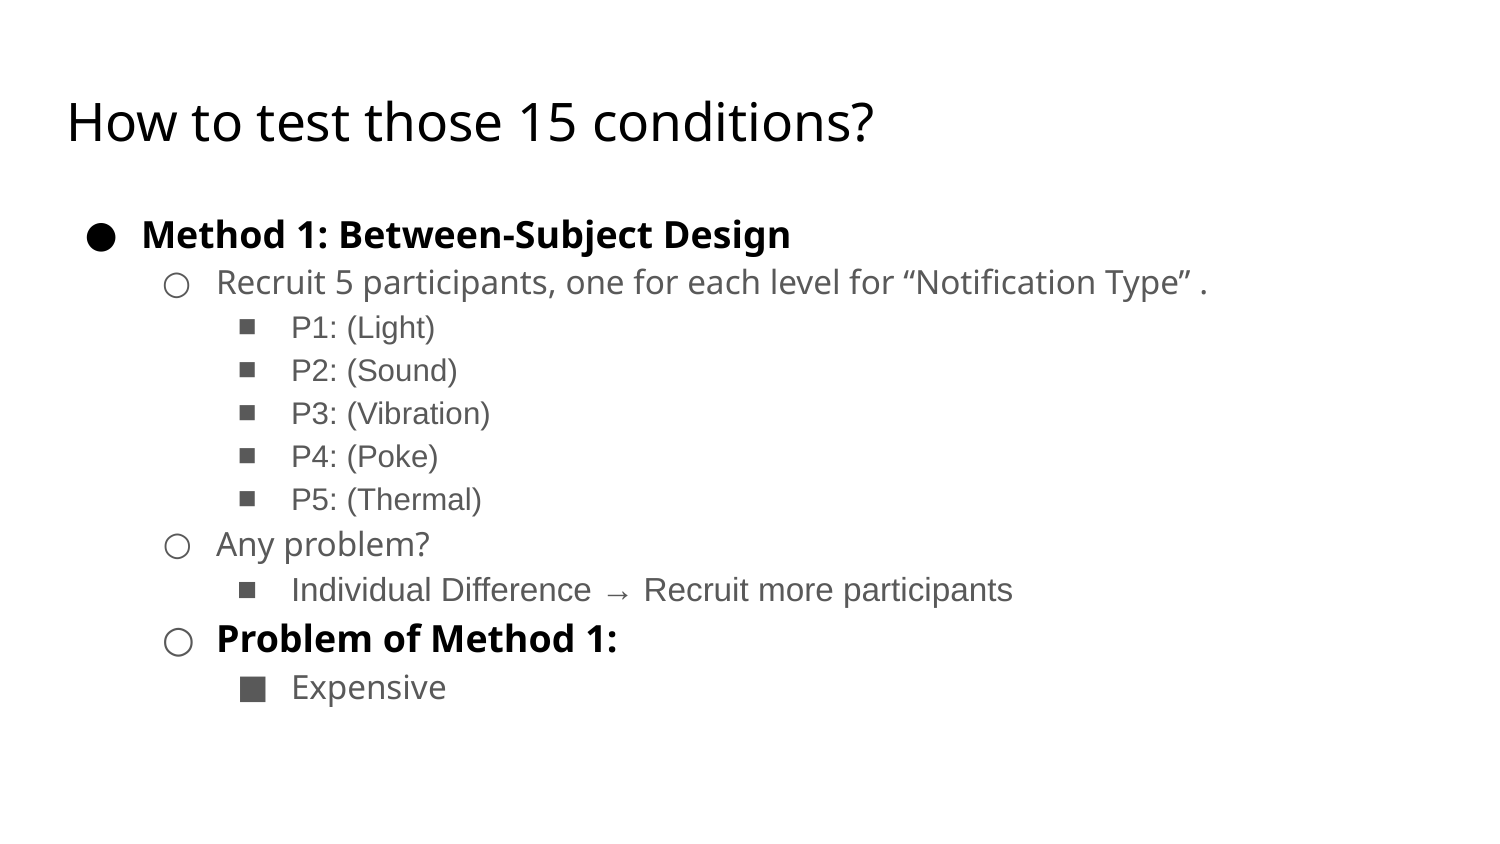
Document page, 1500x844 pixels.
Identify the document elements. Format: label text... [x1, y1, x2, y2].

title How to test those 15 conditions? [51, 72, 1449, 167]
list Method 1: Between-Subject Design Recruit 5 participants, one for each level for “Notification Type” . P1: (Light) P2: (Sound) P3: (Vibration) P4: (Poke) P5: (Thermal) Any problem? Individual Difference → Recruit more participants Problem of Method 1: Expensive [51, 189, 1449, 750]
